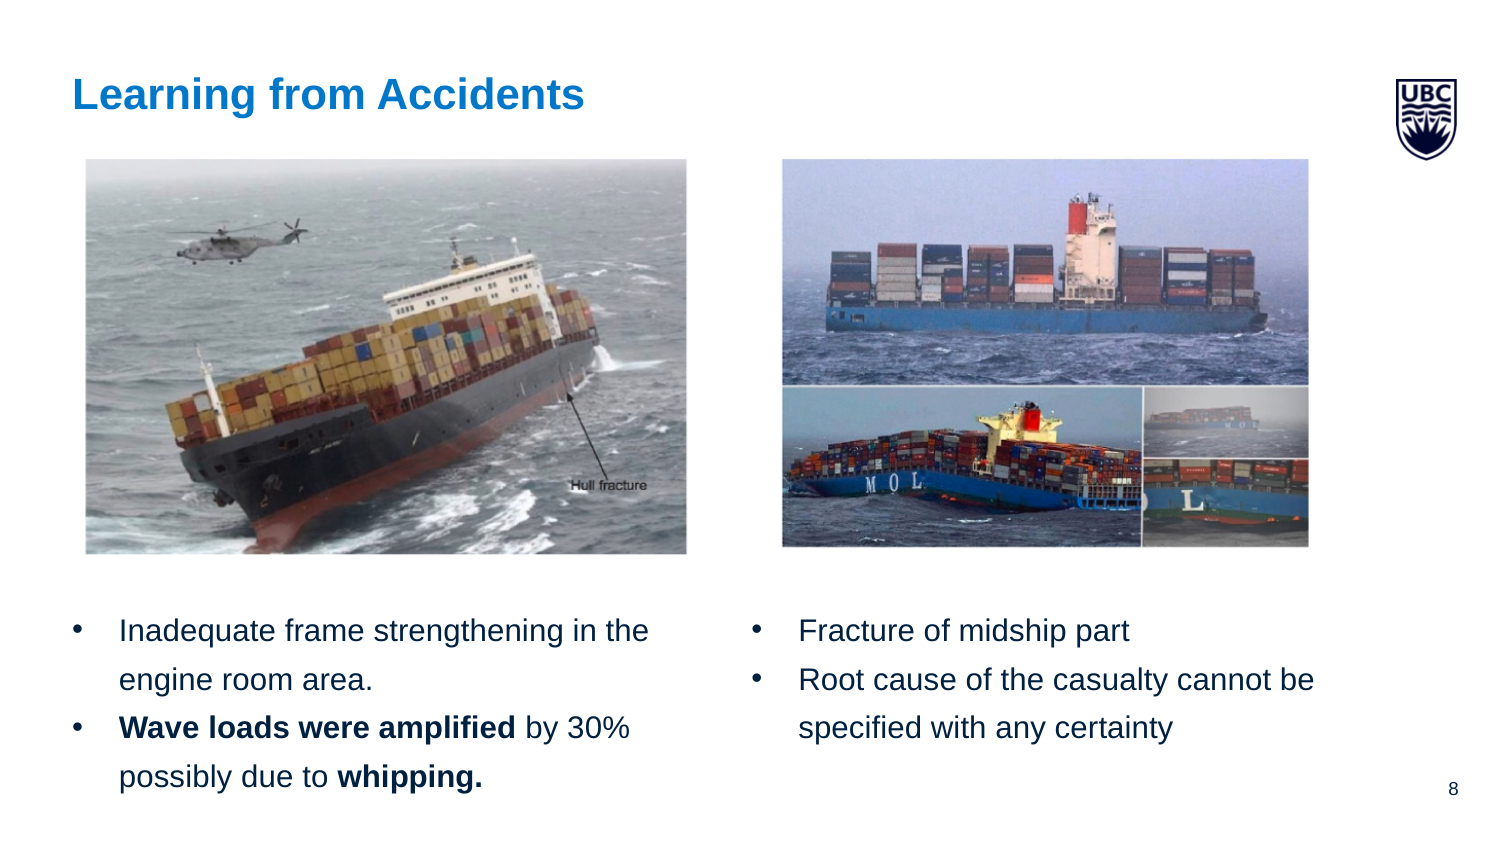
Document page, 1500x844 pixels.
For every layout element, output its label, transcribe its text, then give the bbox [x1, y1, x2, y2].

title Learning from Accidents [71, 67, 1329, 170]
picture [1396, 79, 1457, 161]
text_box Fracture of midship part Root cause of the casualty cannot be specified with any certainty [751, 598, 1406, 788]
picture [71, 138, 1313, 568]
list Inadequate frame strengthening in the engine room area. Wave loads were amplified by 30% possibly due to whipping. [71, 599, 727, 788]
